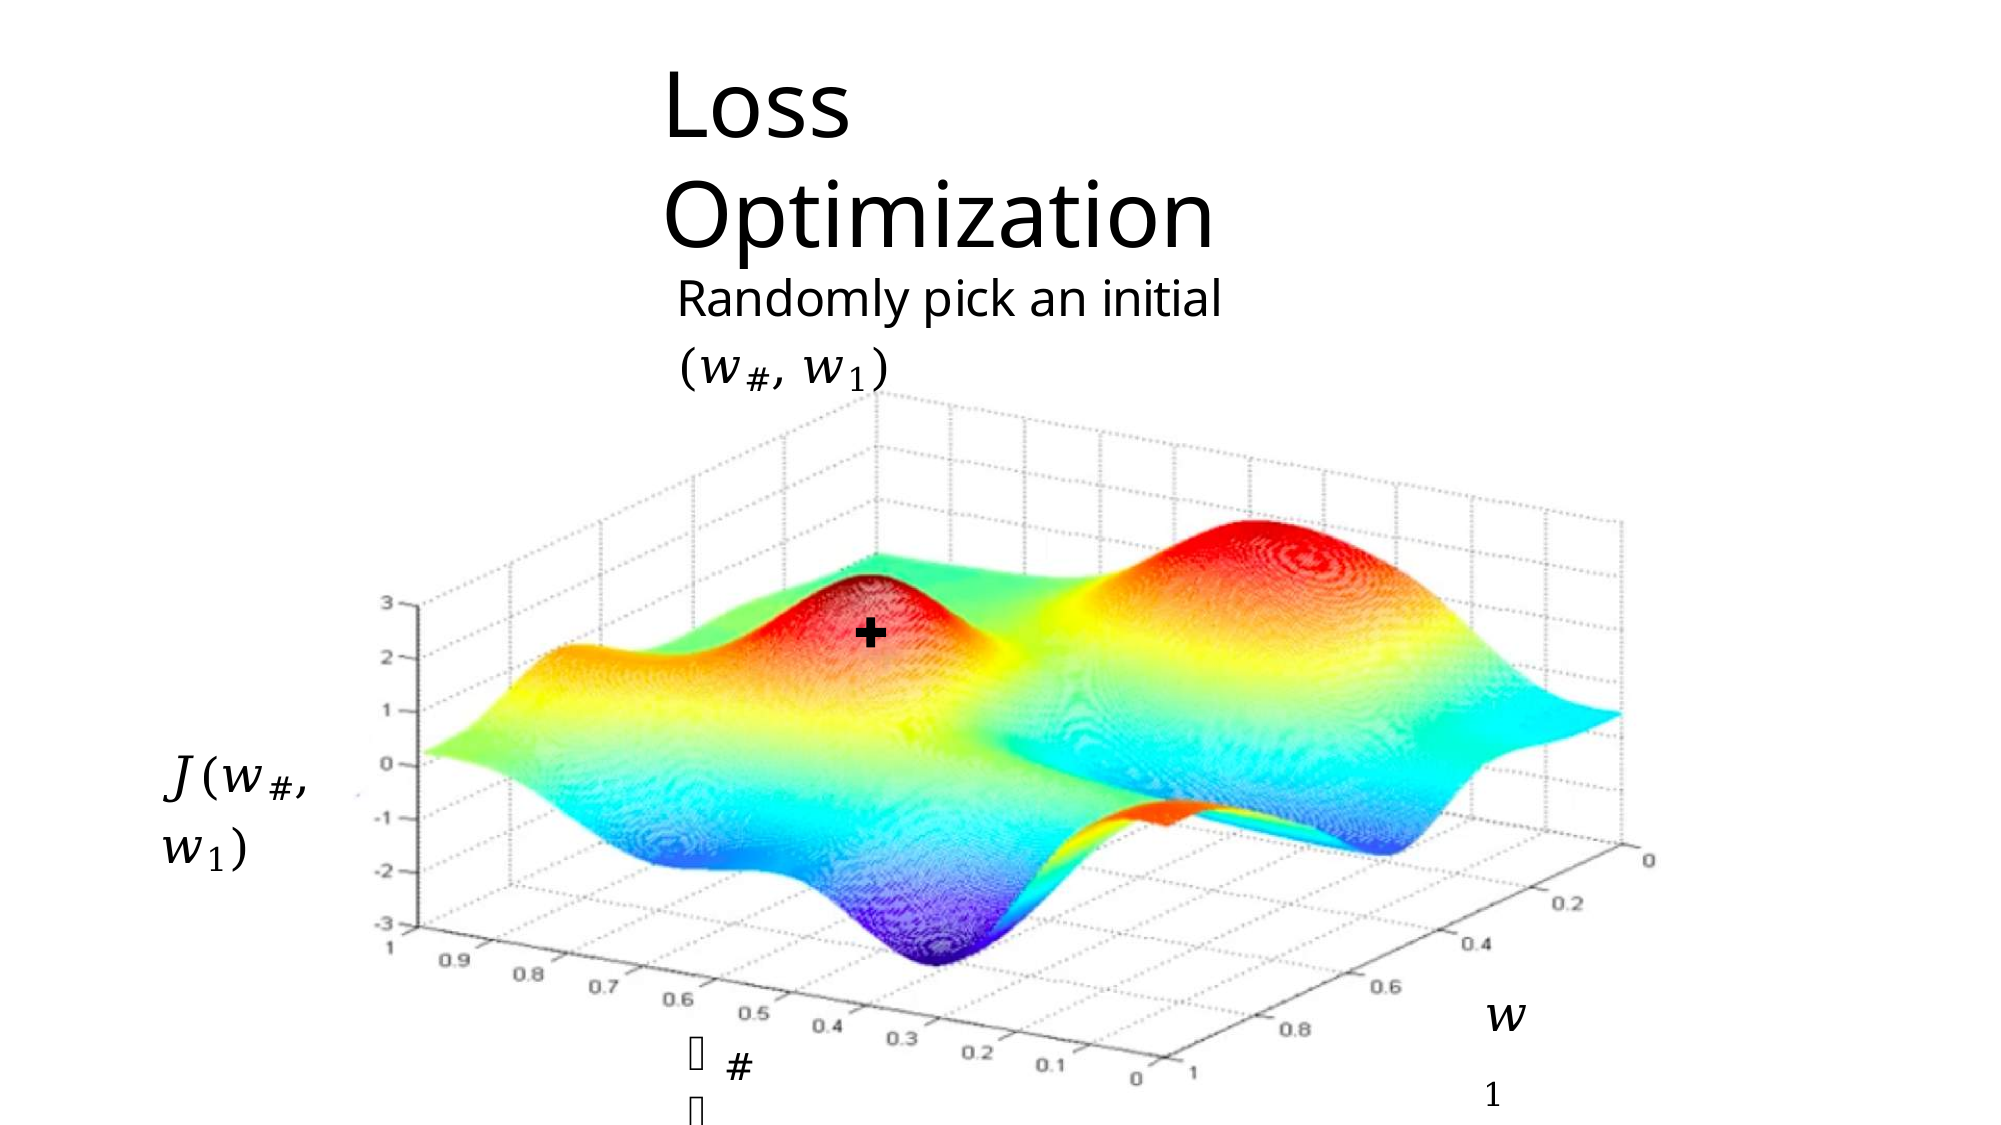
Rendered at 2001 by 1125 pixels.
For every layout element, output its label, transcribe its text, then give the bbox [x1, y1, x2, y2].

text_box 𝑤 [686, 1101, 728, 1125]
title Loss Optimization [658, 44, 1342, 267]
text_box 𝐽(𝑤#, 𝑤1) [152, 733, 346, 879]
text_box 𝑤1 [1476, 1101, 1546, 1114]
text_box Randomly pick an initial (𝑤#, 𝑤1) [669, 264, 1331, 383]
picture [351, 384, 1662, 1094]
